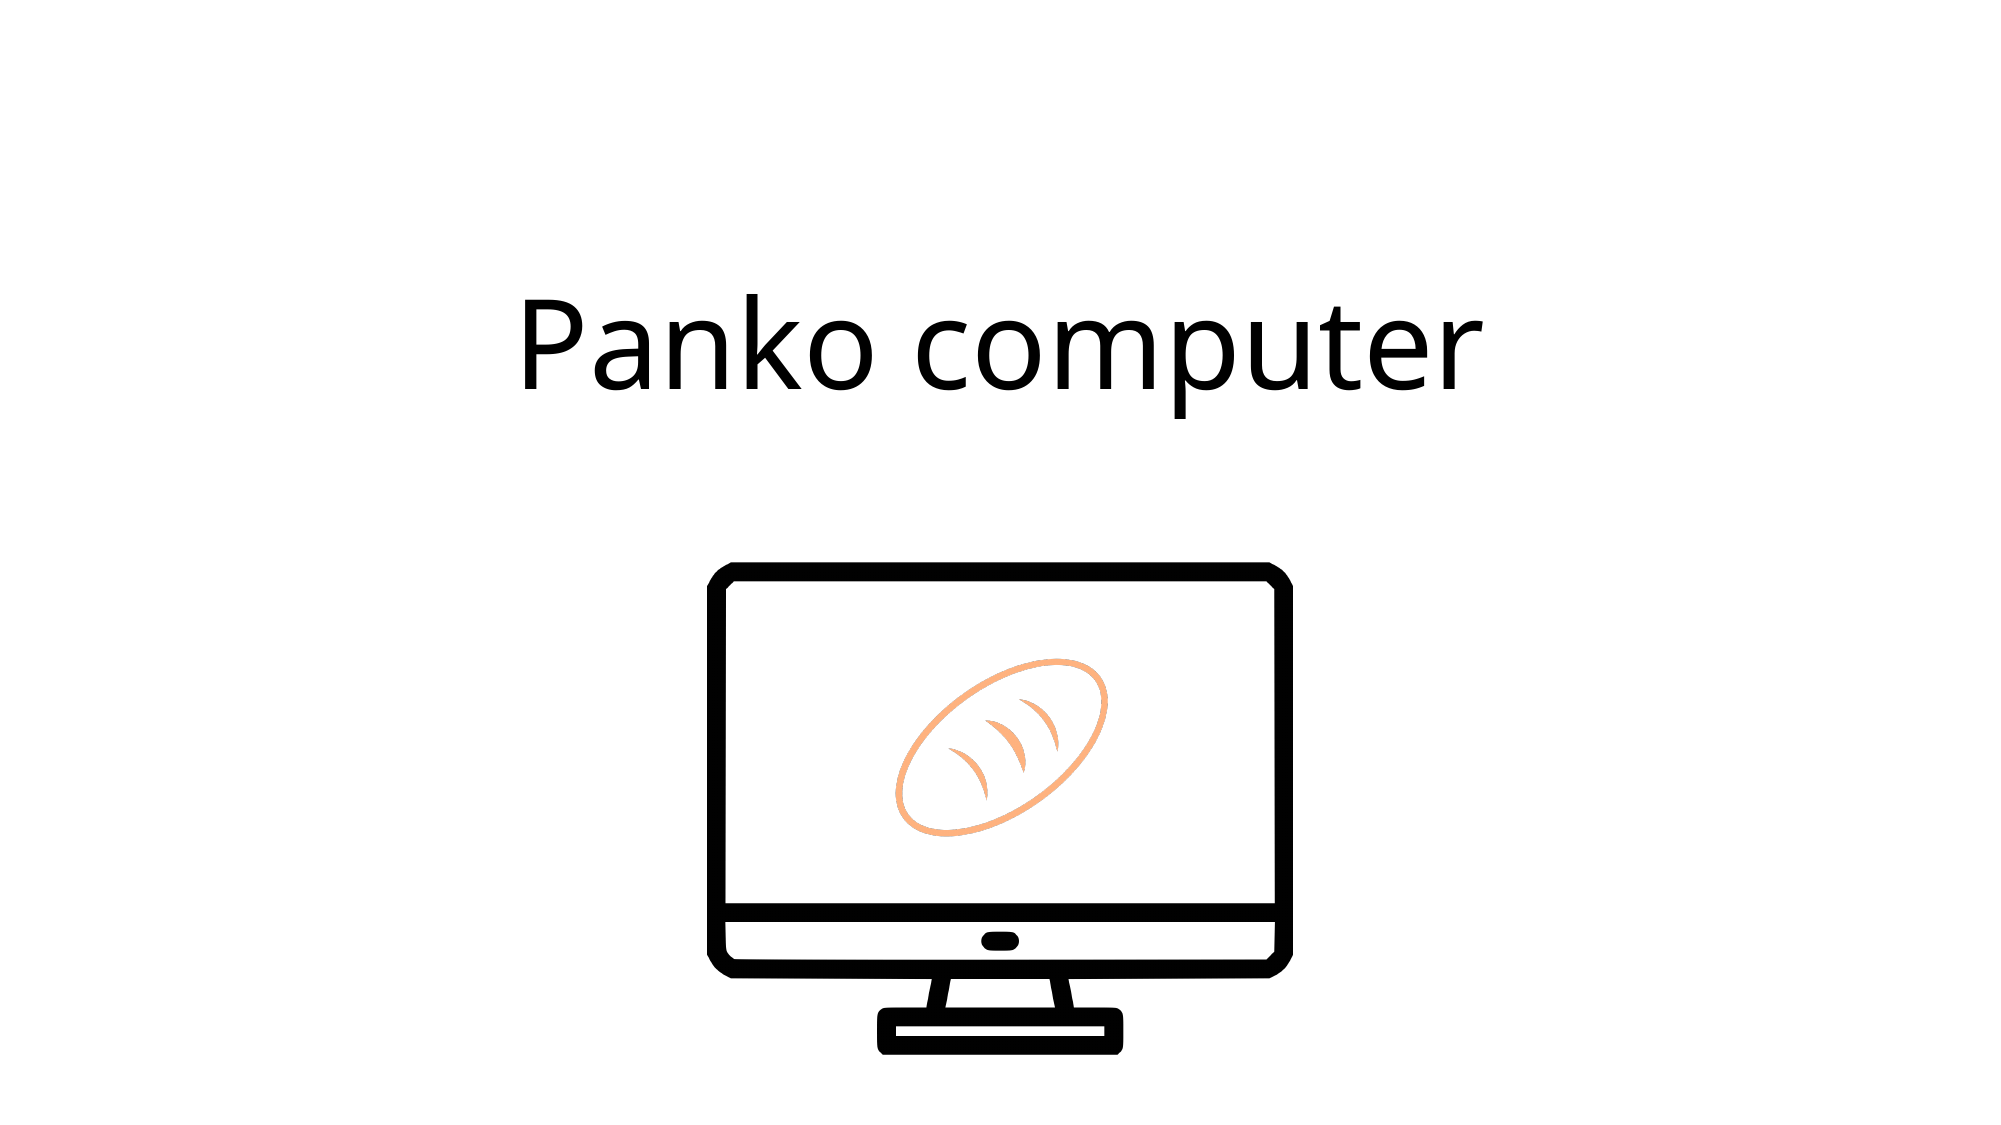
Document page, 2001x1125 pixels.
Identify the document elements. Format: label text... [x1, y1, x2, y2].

title Panko computer [249, 184, 1750, 425]
picture [707, 562, 1293, 1055]
